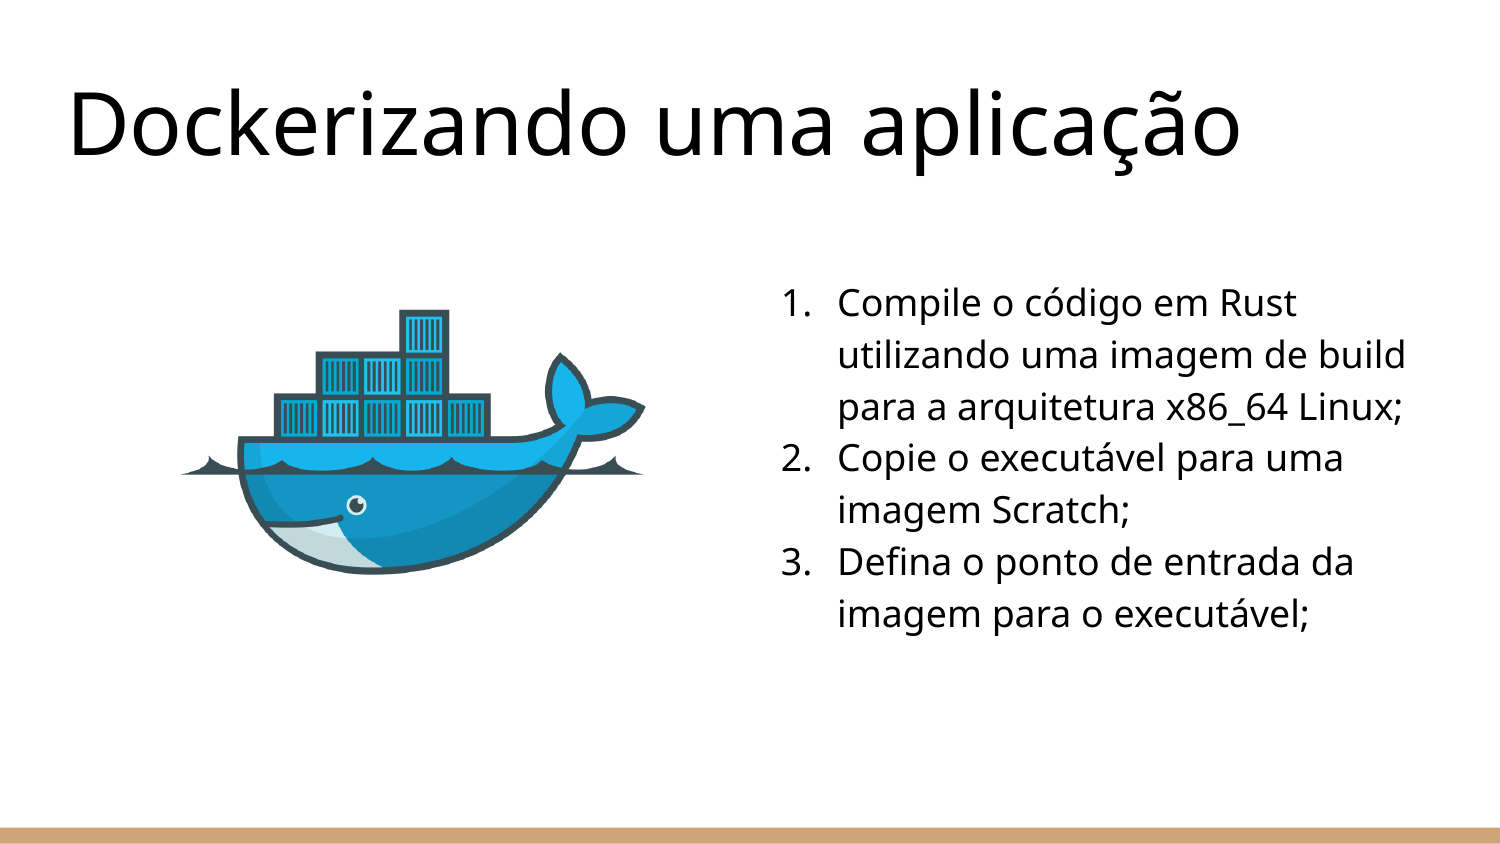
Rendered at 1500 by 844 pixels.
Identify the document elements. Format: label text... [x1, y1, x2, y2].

picture [50, 192, 775, 692]
list Compile o código em Rust utilizando uma imagem de build para a arquitetura x86_64 Linux; Copie o executável para uma imagem Scratch; Defina o ponto de entrada da imagem para o executável; [781, 257, 1445, 692]
title Dockerizando uma aplicação [51, 51, 1449, 189]
